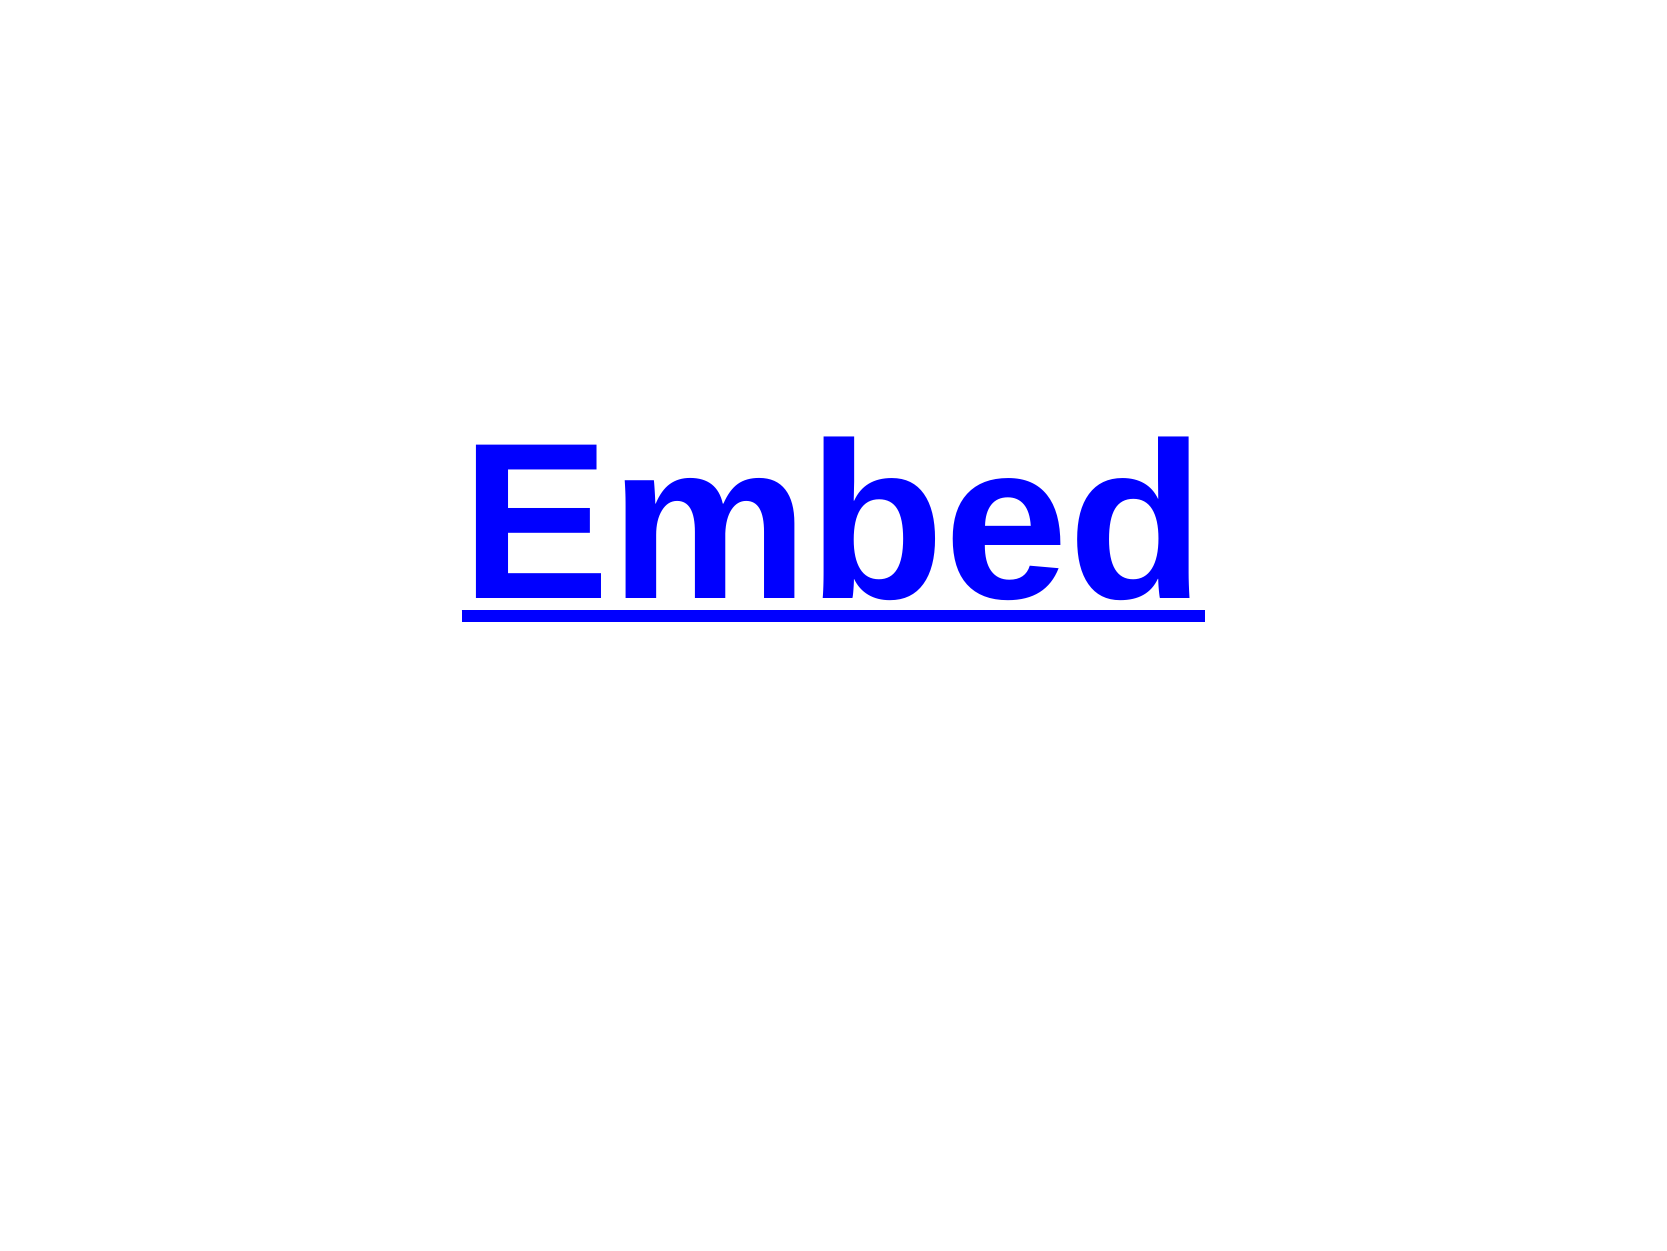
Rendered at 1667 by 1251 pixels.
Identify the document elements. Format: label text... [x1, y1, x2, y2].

title Embed [132, 396, 1535, 648]
